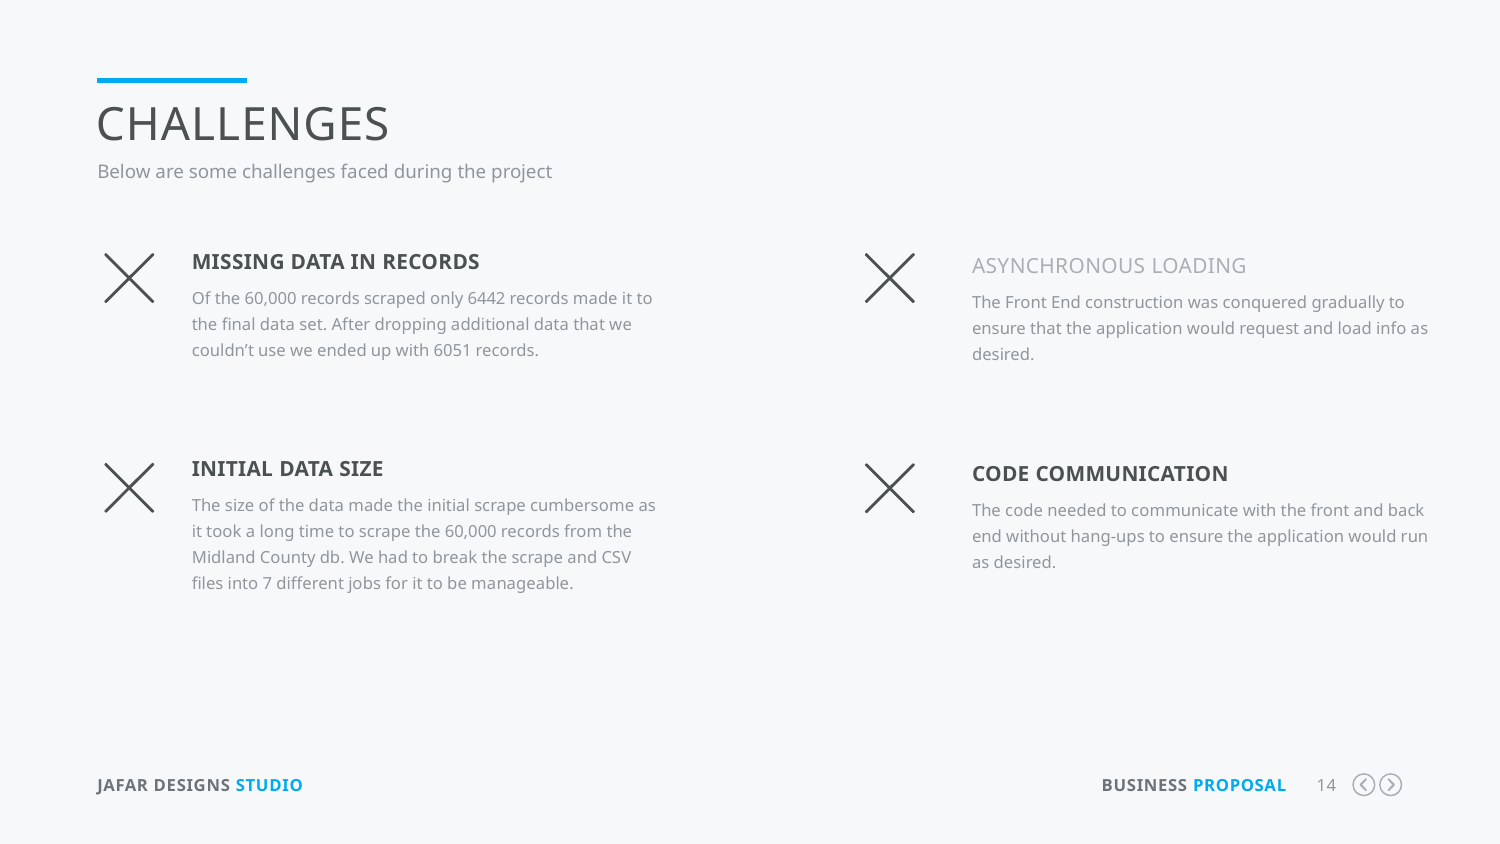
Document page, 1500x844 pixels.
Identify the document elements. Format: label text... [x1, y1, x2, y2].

text_box [864, 253, 915, 304]
list Challenges [95, 94, 1401, 158]
text_box [104, 253, 155, 304]
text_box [191, 248, 663, 591]
list Below are some challenges faced during the project [97, 157, 1403, 181]
text_box [864, 463, 915, 514]
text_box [972, 252, 1443, 570]
text_box [104, 462, 155, 513]
